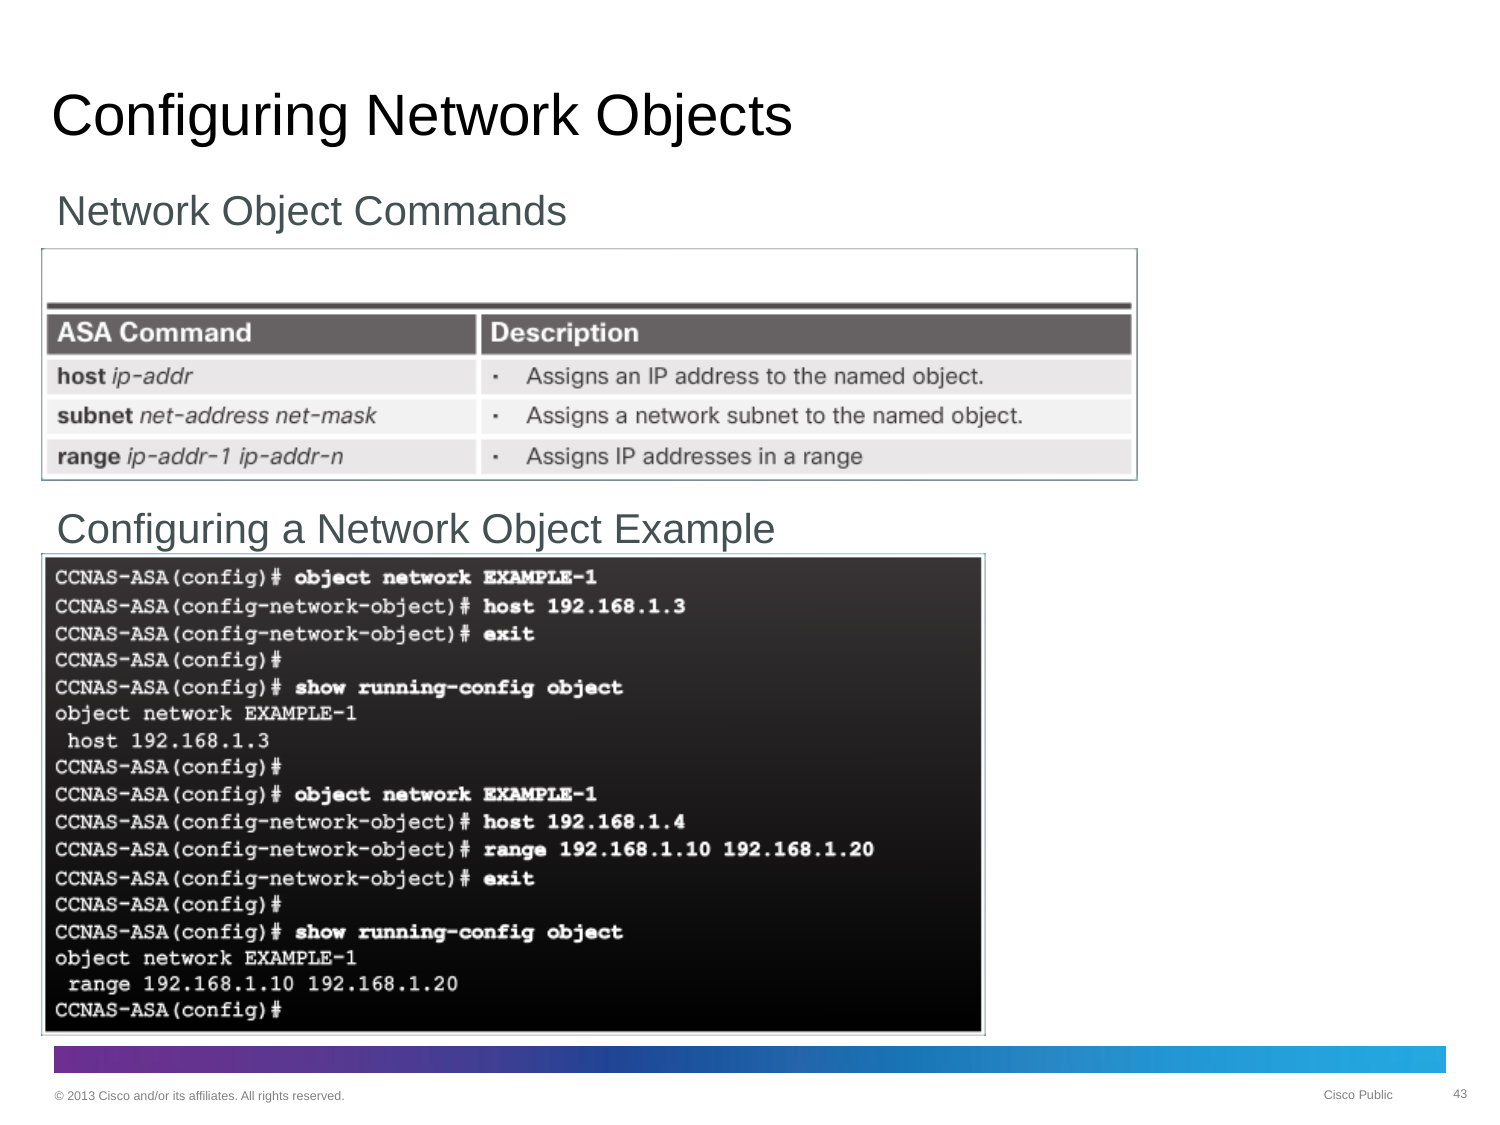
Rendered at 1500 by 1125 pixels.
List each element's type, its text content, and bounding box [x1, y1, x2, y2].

text_box Configuring a Network Object Example [41, 498, 970, 553]
picture [54, 1046, 1446, 1073]
picture [41, 247, 1139, 481]
text_box Network Object Commands [41, 180, 732, 247]
title Configuring Network Objects [37, 17, 1447, 155]
picture [41, 553, 986, 1036]
